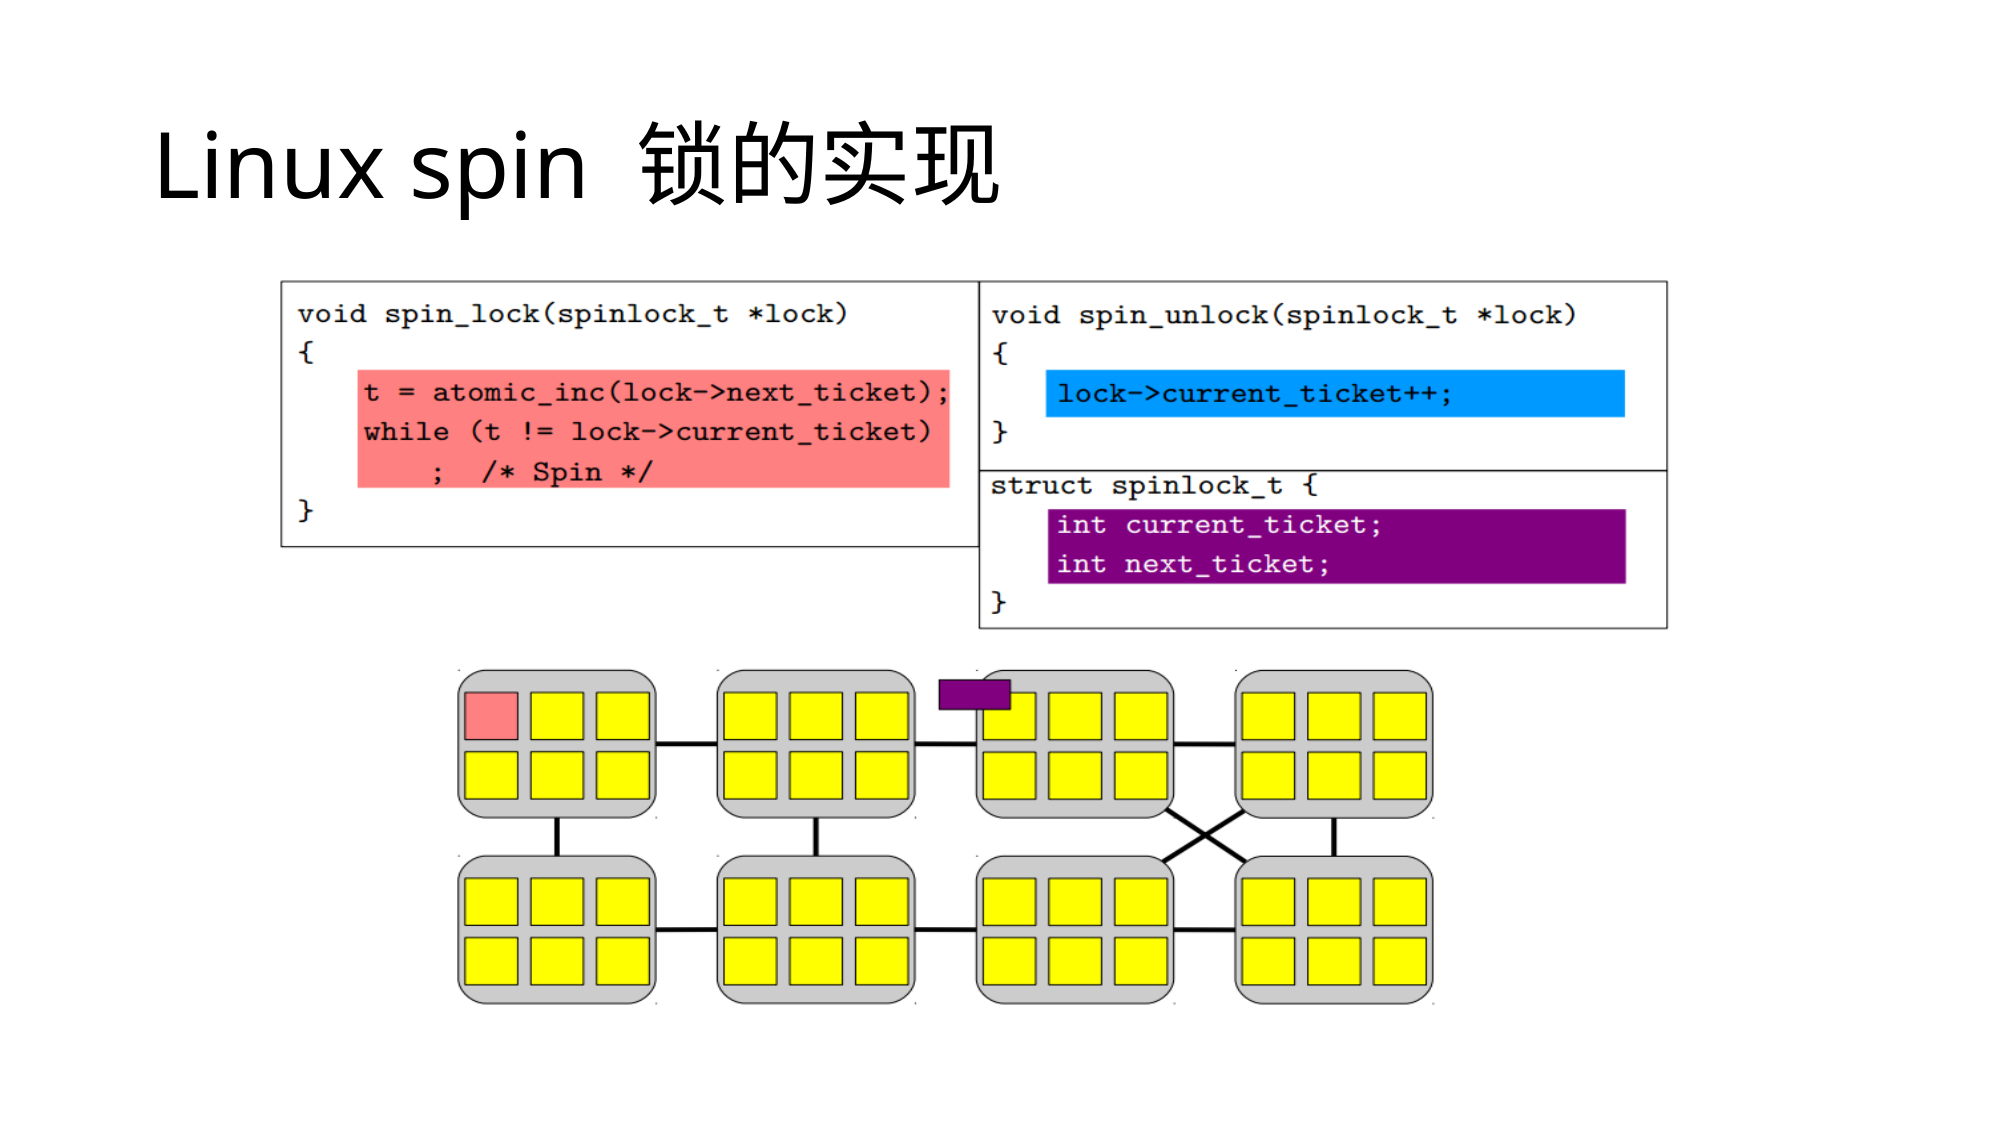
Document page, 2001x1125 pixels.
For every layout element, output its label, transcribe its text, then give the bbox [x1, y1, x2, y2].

text_box Linux spin 锁的实现 [137, 59, 1863, 278]
picture [257, 265, 1697, 1038]
